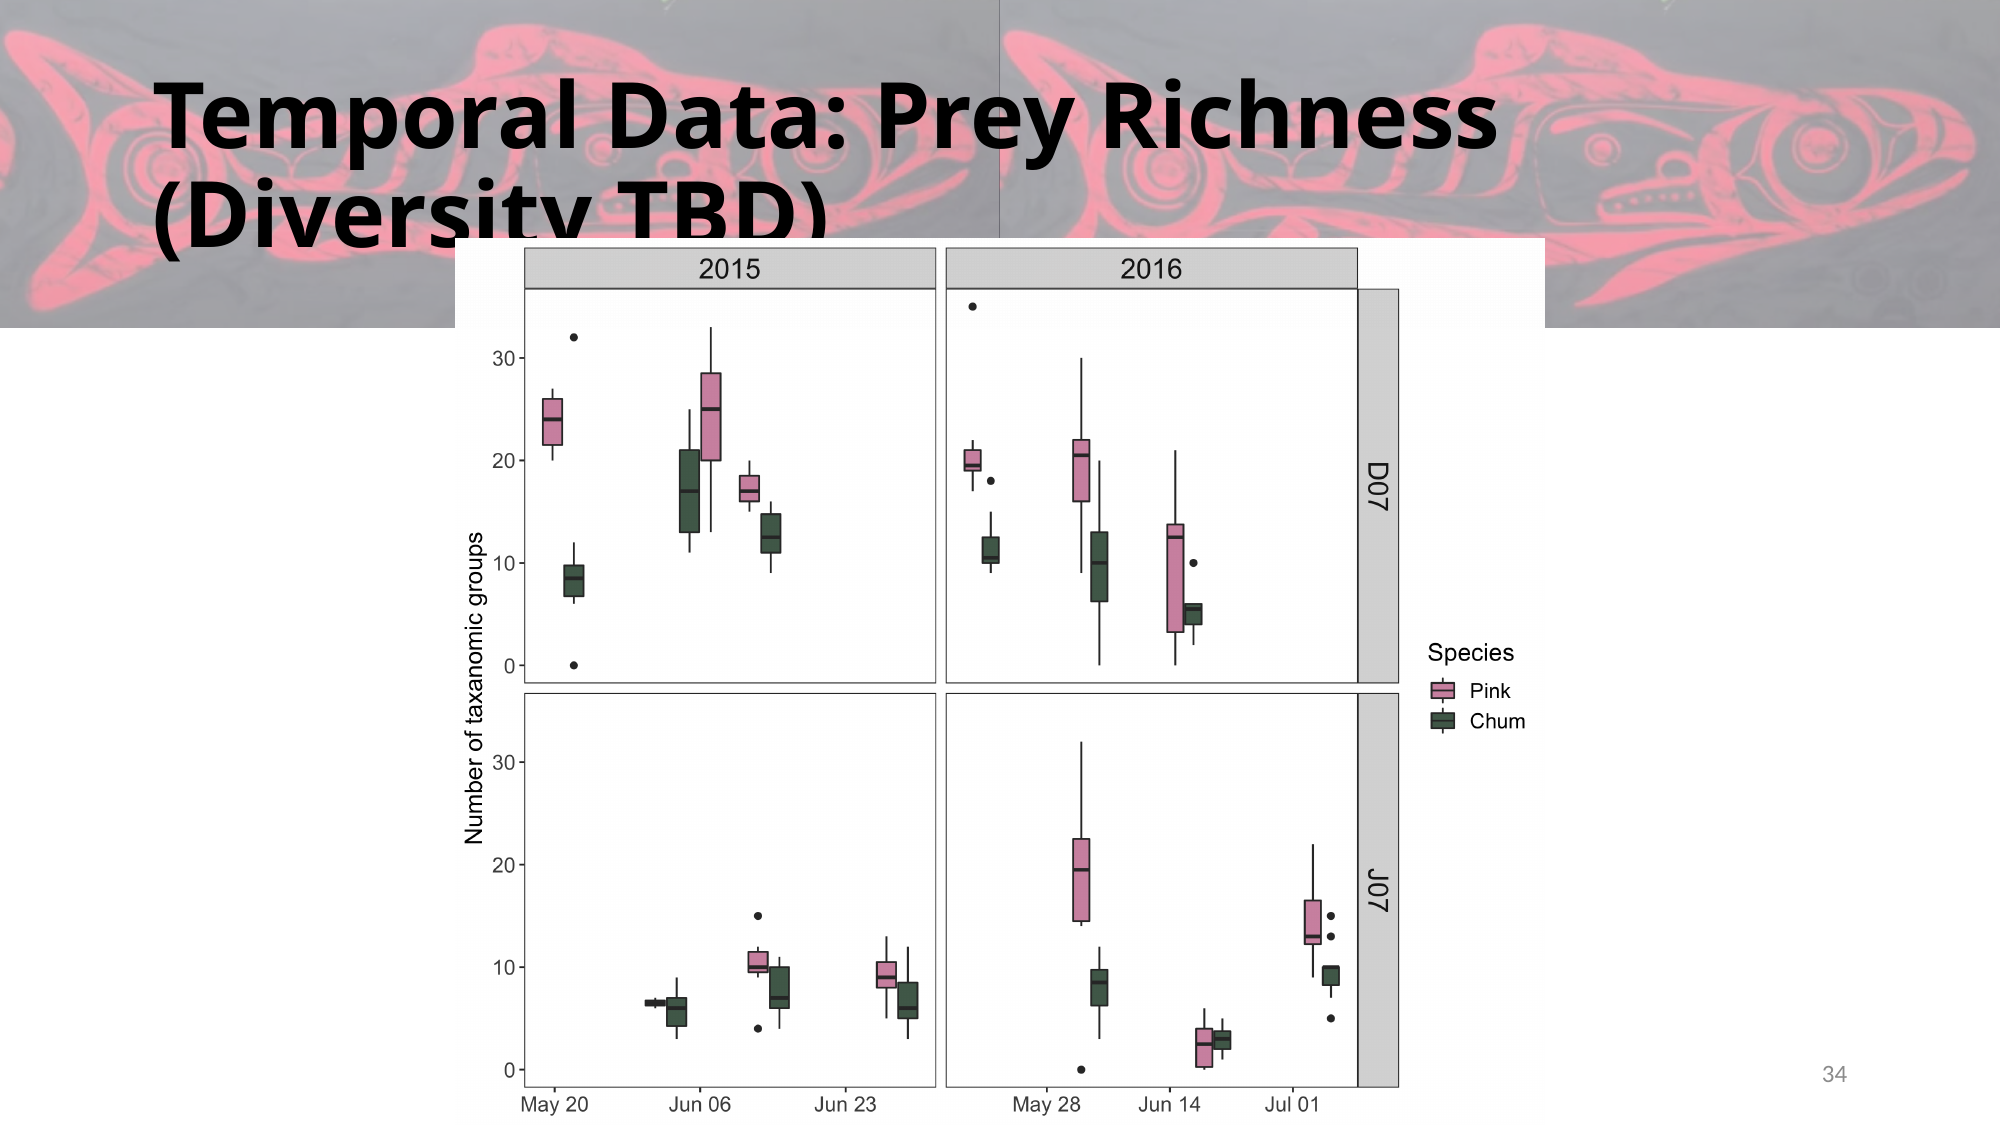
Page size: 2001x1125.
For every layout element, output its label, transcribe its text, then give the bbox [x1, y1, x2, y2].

picture [0, 0, 2000, 1125]
slide_number 34 [1545, 1042, 1863, 1103]
